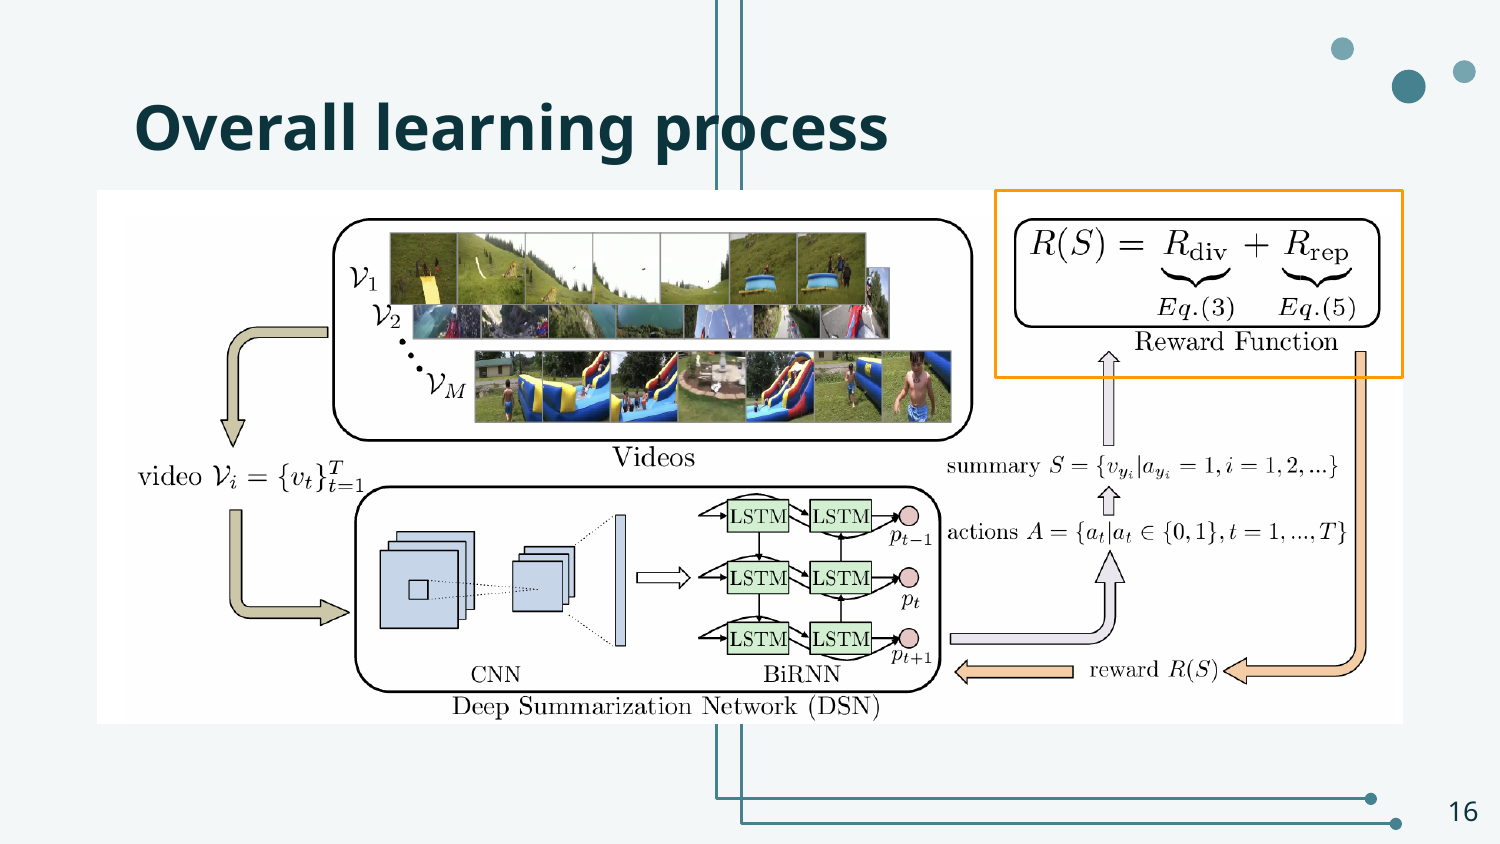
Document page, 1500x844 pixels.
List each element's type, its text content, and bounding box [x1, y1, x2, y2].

title Overall learning process [118, 72, 1382, 167]
slide_number 16 [1403, 779, 1494, 844]
picture [97, 190, 1403, 724]
